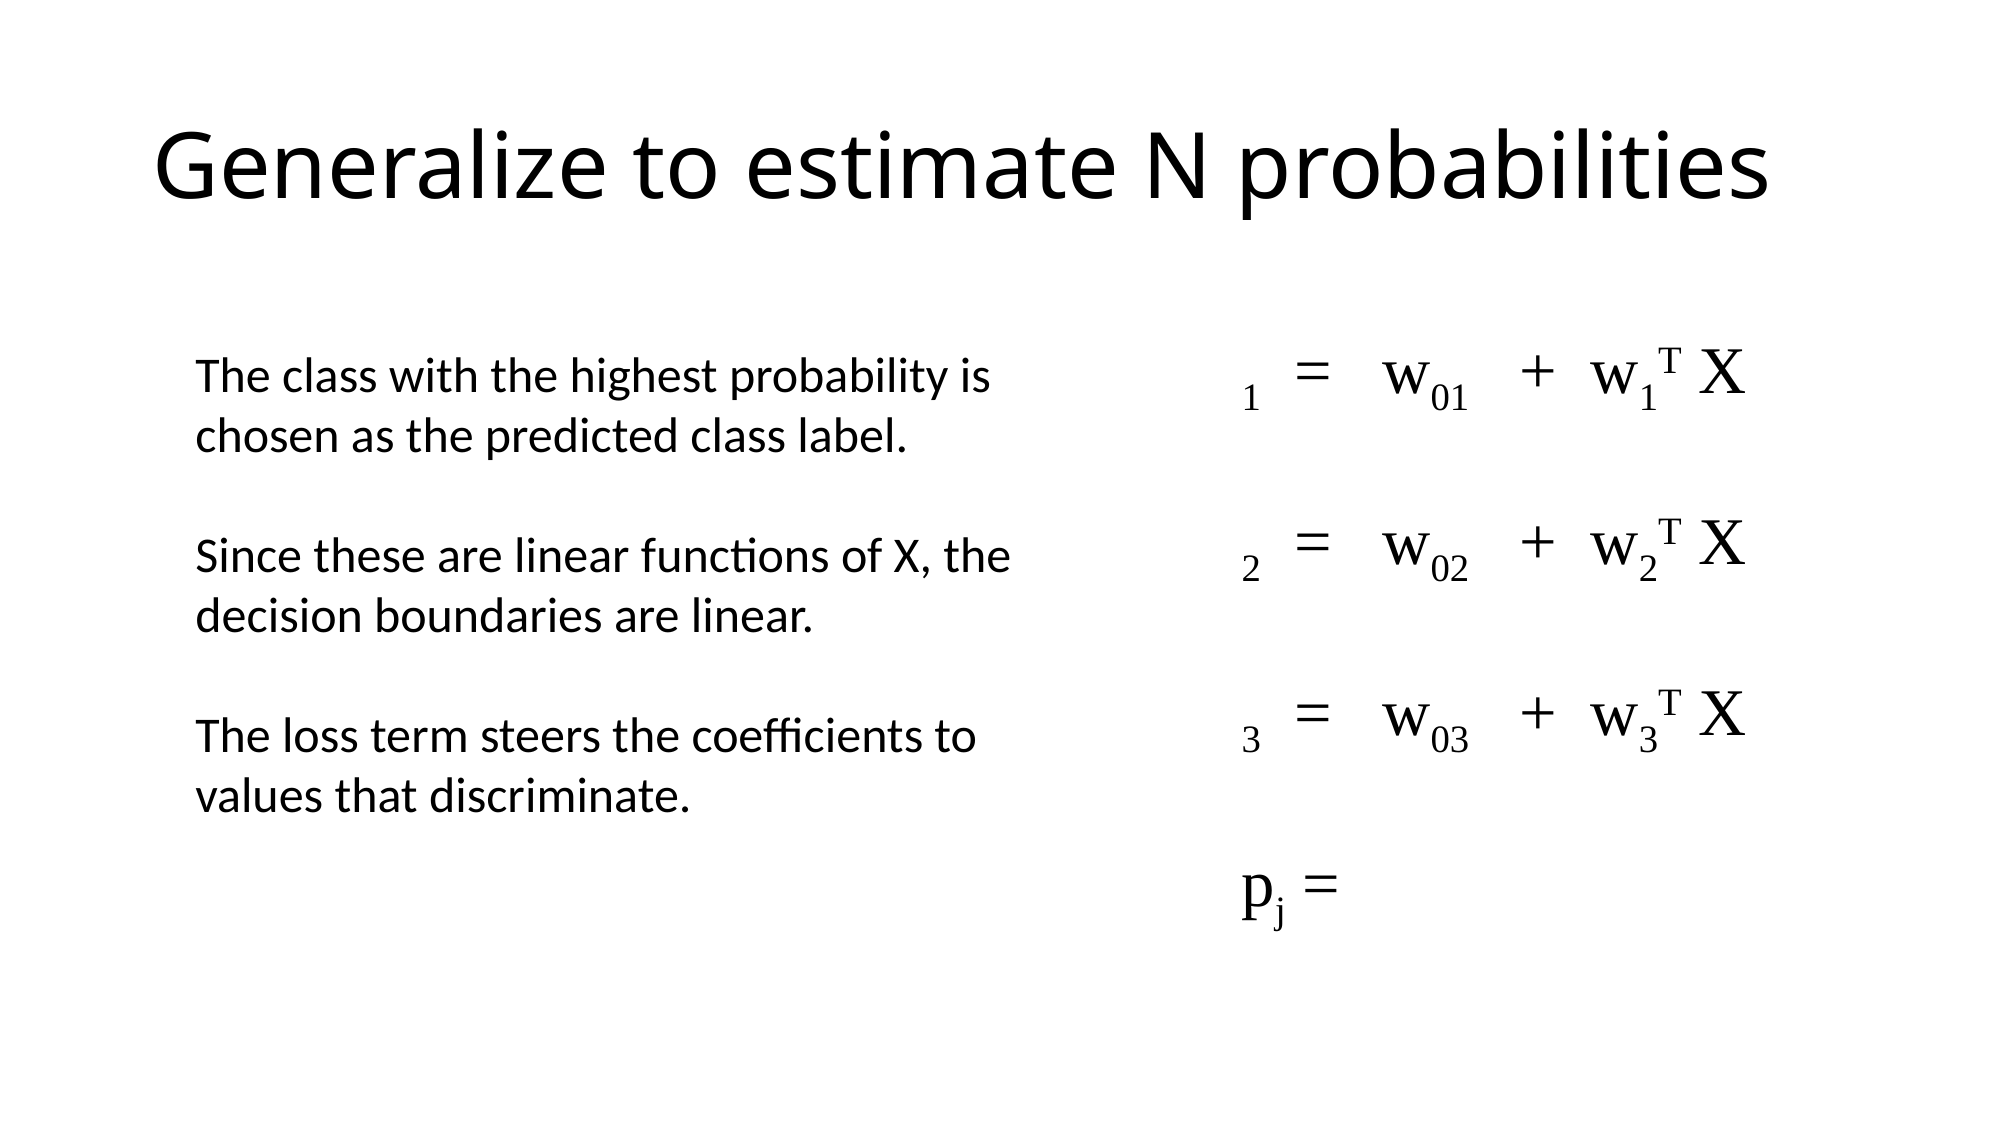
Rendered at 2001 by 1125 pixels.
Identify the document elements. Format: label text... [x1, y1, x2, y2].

title Generalize to estimate N probabilities [137, 59, 1863, 278]
list [137, 299, 1023, 1014]
text_box The class with the highest probability is chosen as the predicted class label. Since these are linear functions of X, the decision boundaries are linear. The loss term steers the coefficients to values that discriminate. [180, 335, 1039, 831]
